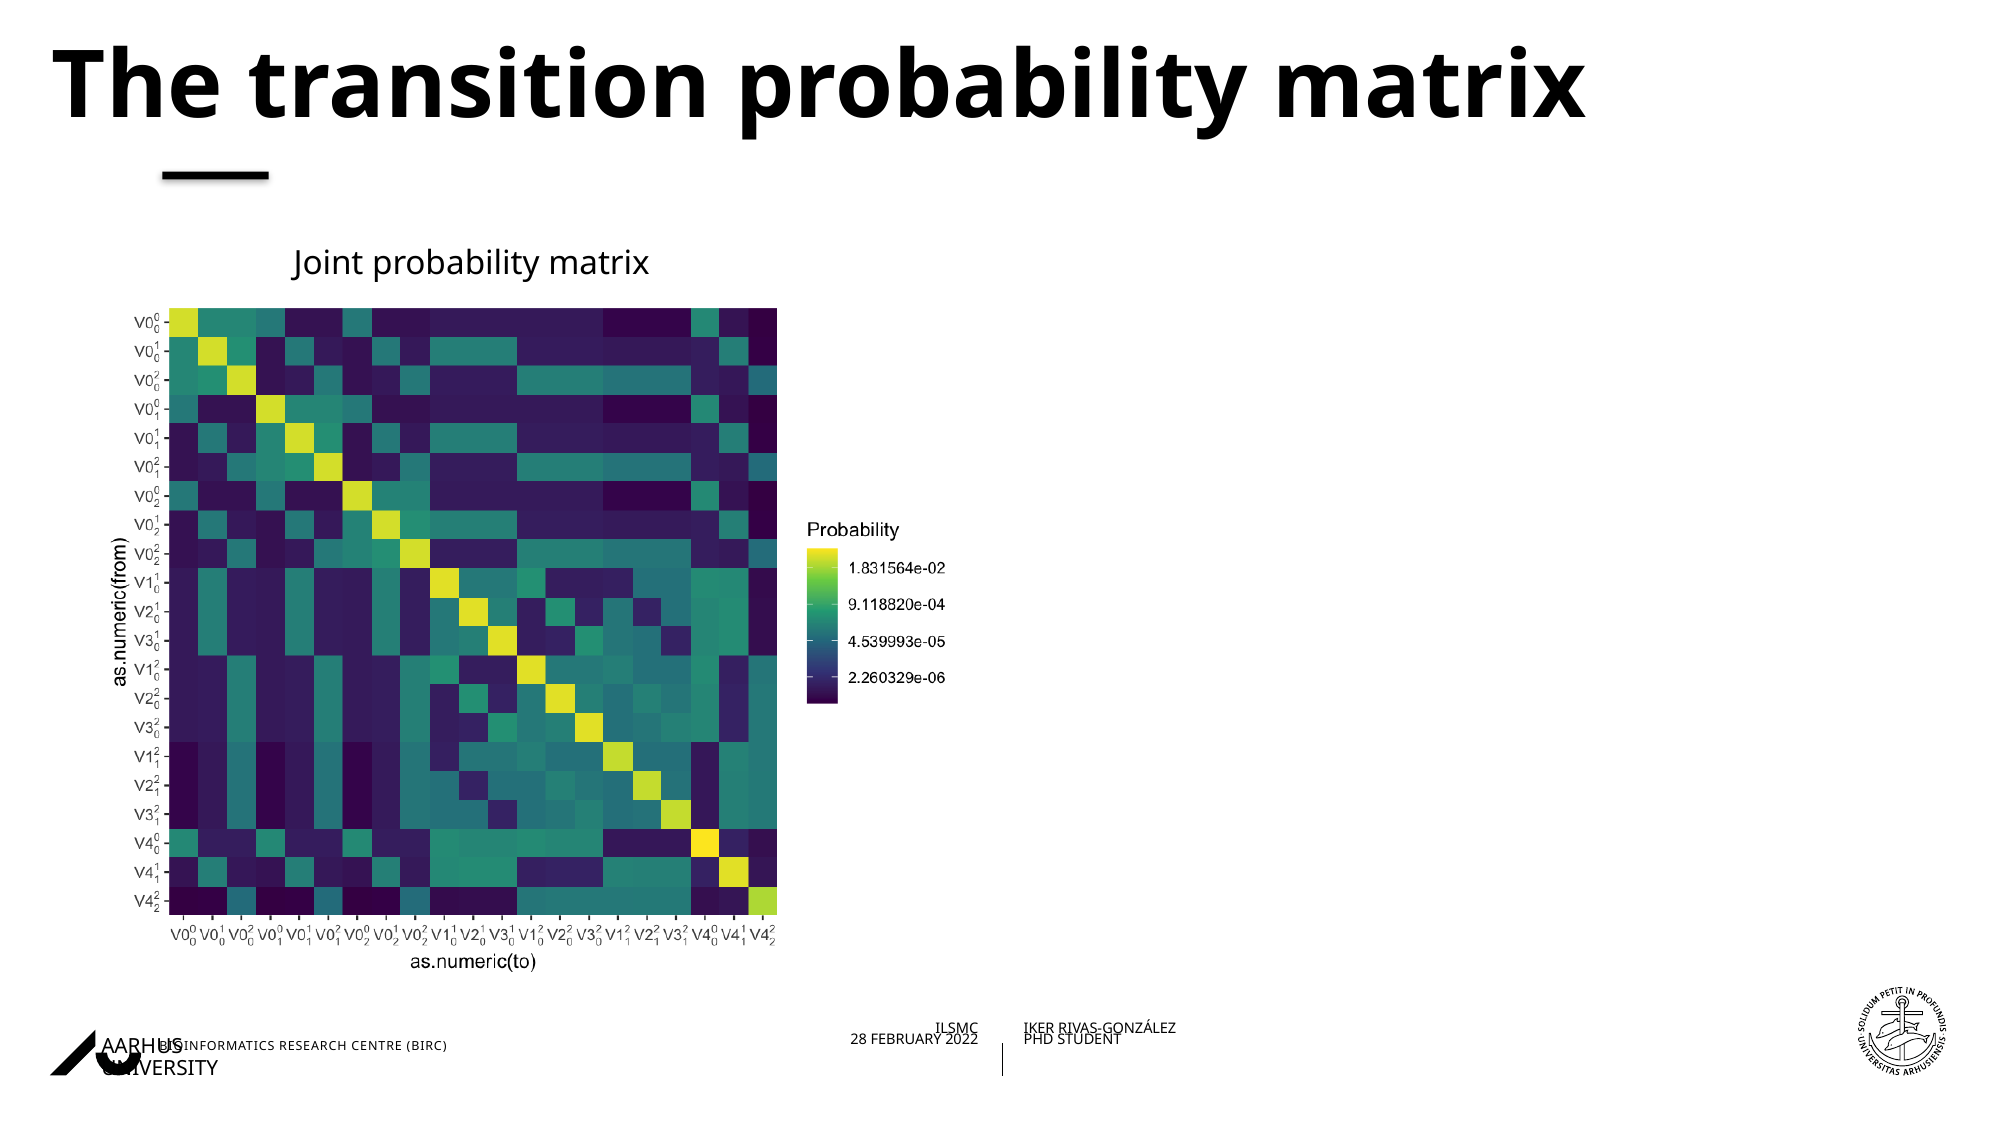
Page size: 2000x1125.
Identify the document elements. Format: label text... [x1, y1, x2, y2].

title The transition probability matrix [51, 37, 1948, 162]
picture [101, 207, 965, 1071]
